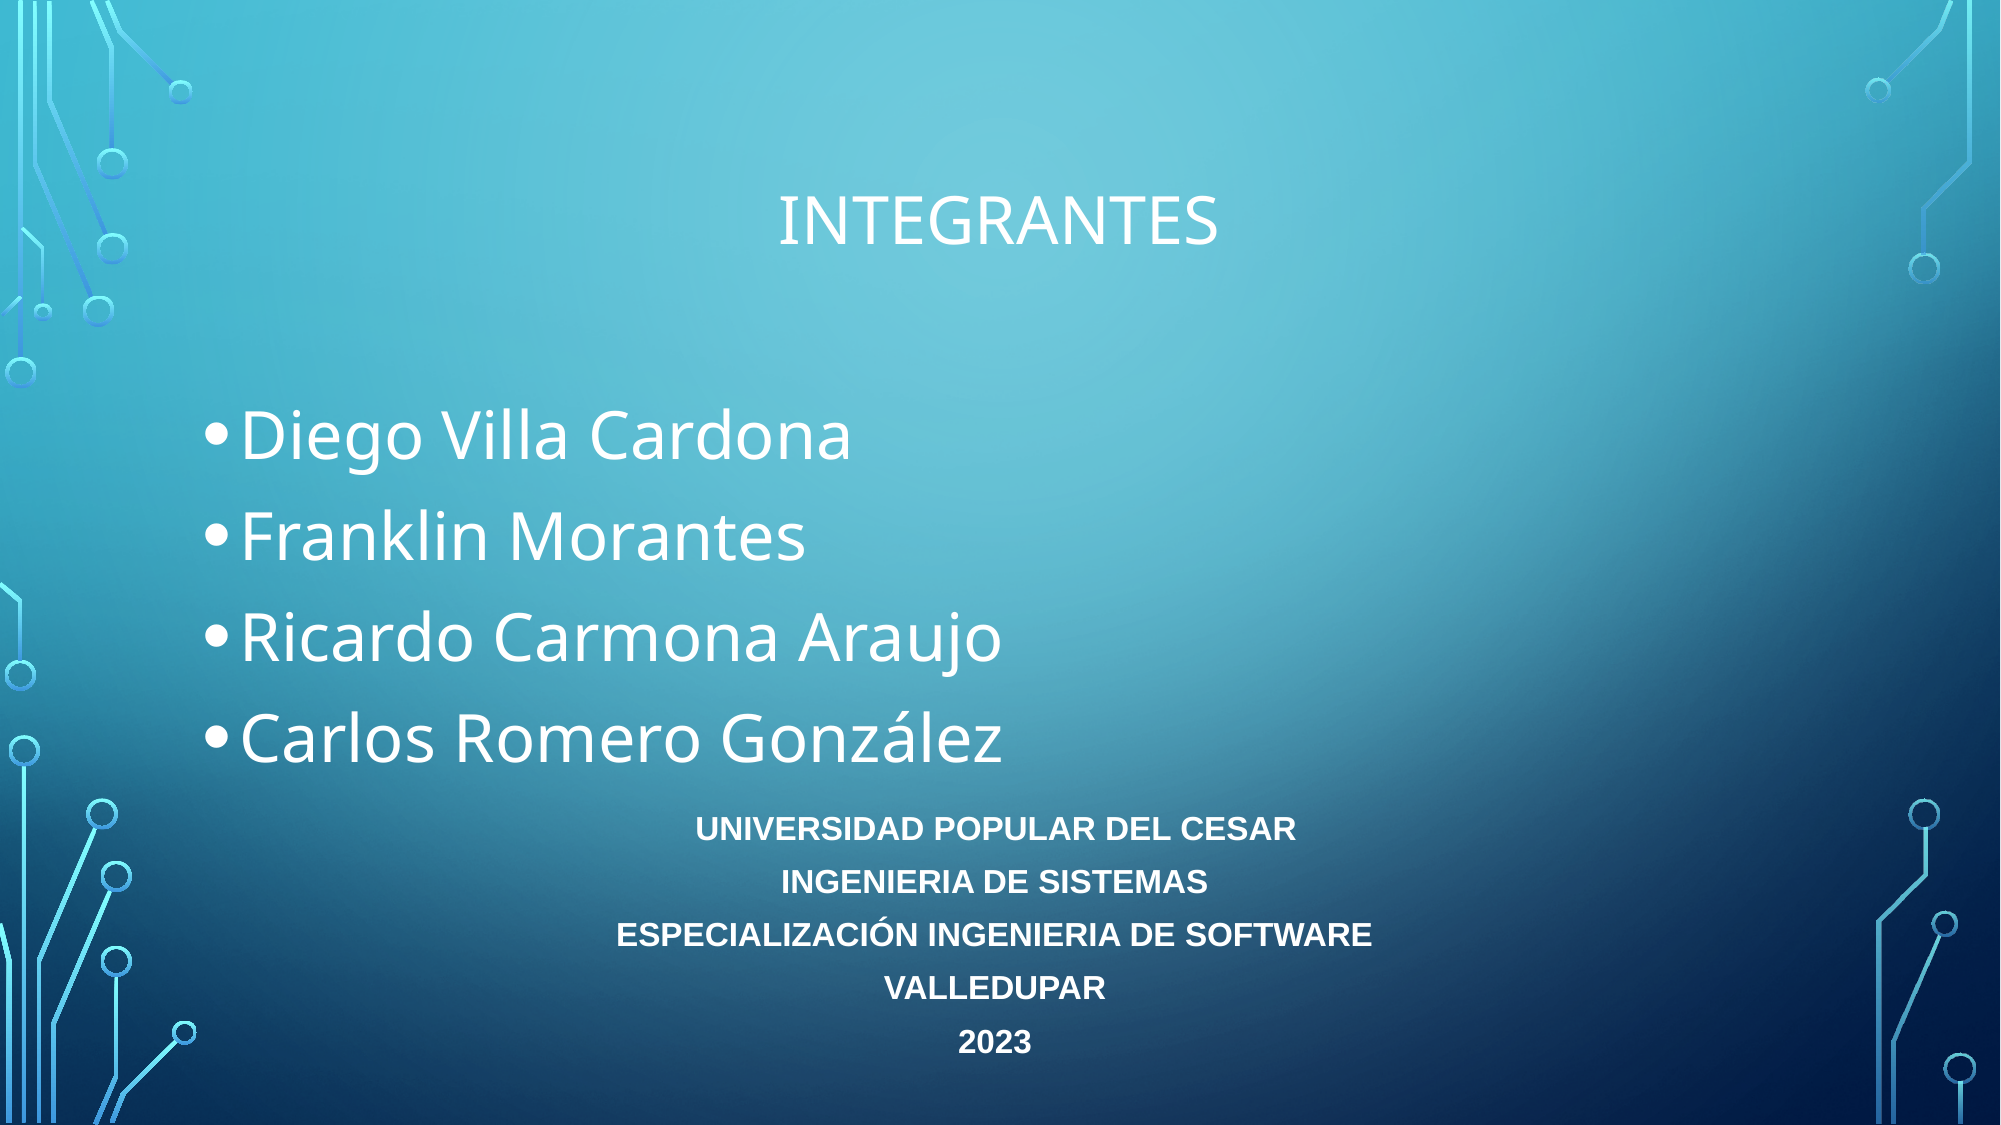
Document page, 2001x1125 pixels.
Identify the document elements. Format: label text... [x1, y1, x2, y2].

list Diego Villa Cardona Franklin Morantes Ricardo Carmona Araujo Carlos Romero González UNIVERSIDAD POPULAR DEL CESAR INGENIERIA DE SISTEMAS ESPECIALIZACIÓN INGENIERIA DE SOFTWARE VALLEDUPAR 2023 [187, 369, 1813, 1089]
title INTEGRANTES [187, 101, 1813, 344]
